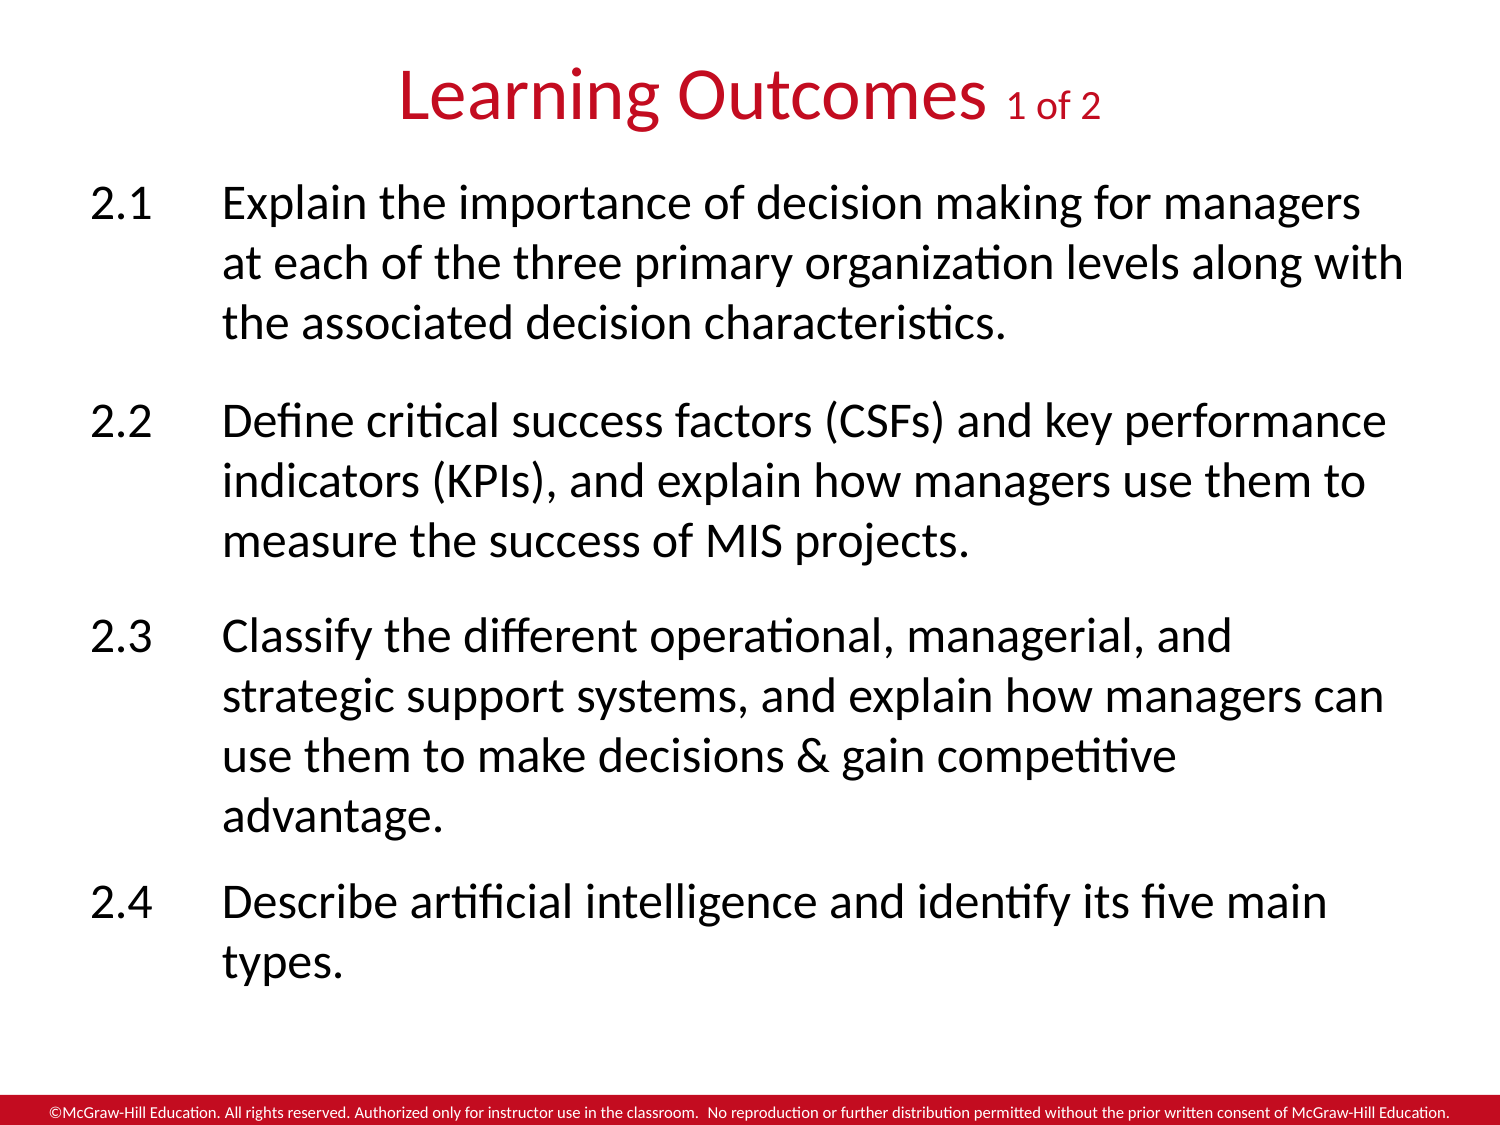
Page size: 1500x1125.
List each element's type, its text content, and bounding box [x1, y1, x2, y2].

list 2.1 Explain the importance of decision making for managers at each of the three primary organization levels along with the associated decision characteristics. 2.2 Define critical success factors (CSFs) and key performance indicators (KPIs), and explain how managers use them to measure the success of MIS projects. 2.3 Classify the different operational, managerial, and strategic support systems, and explain how managers can use them to make decisions & gain competitive advantage. 2.4 Describe artificial intelligence and identify its five main types. [75, 162, 1425, 1075]
title Learning Outcomes 1 of 2 [0, 37, 1500, 138]
